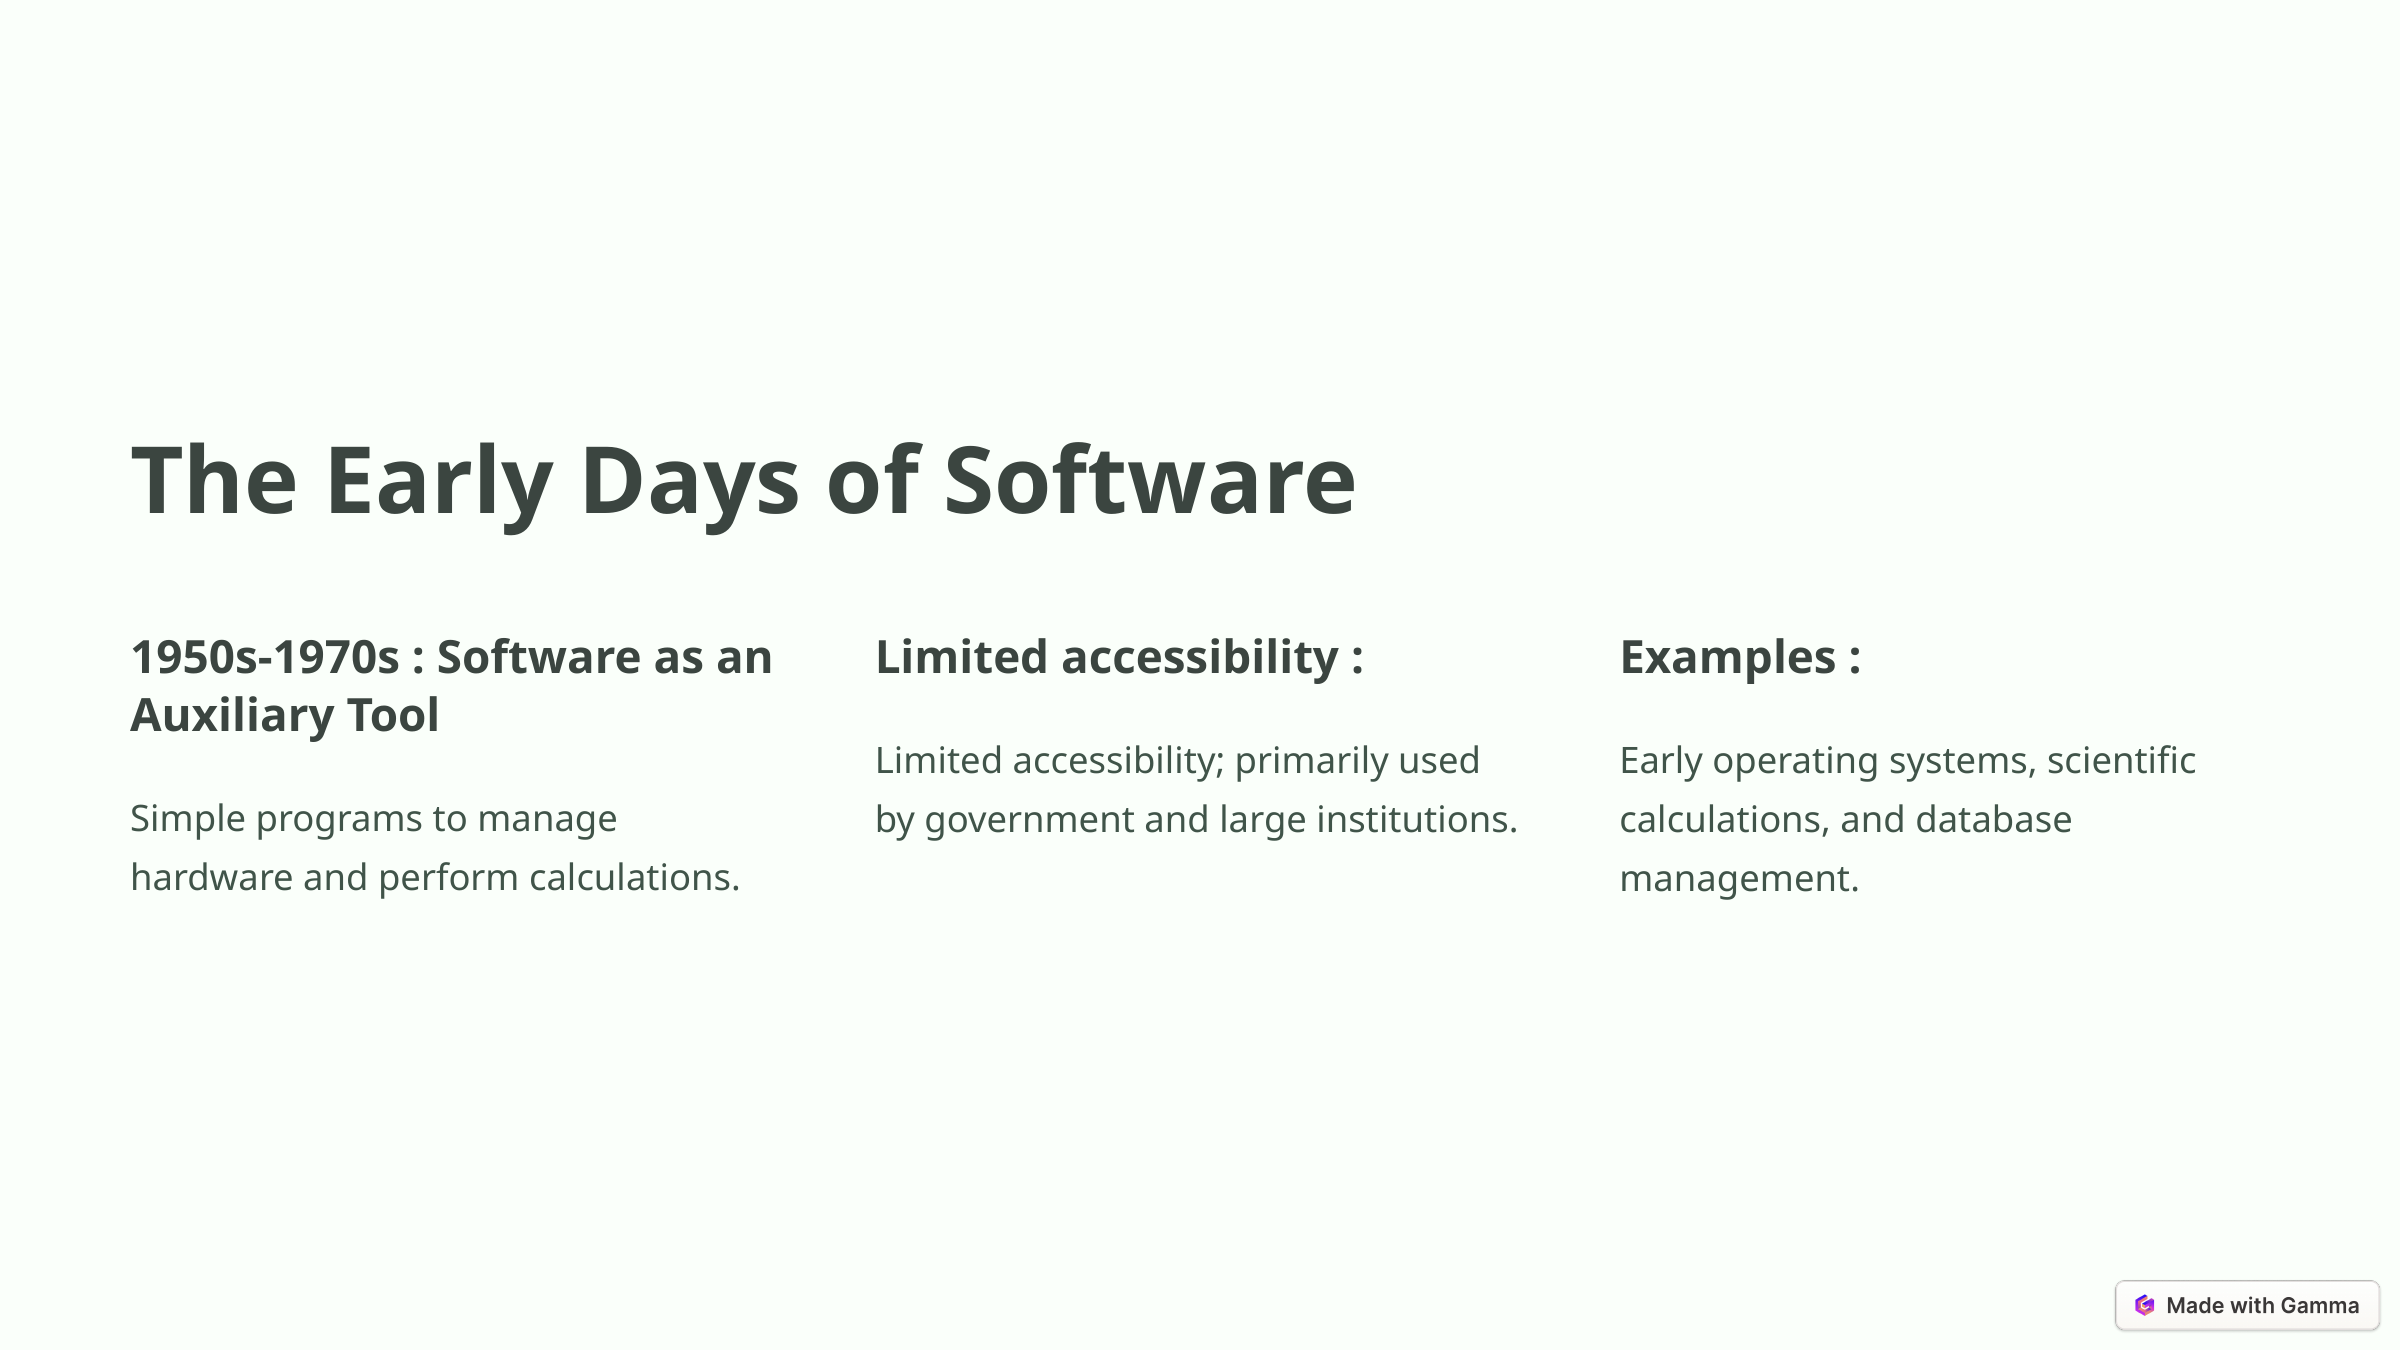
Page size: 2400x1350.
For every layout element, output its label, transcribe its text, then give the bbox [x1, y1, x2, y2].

text_box Limited accessibility : [874, 625, 1396, 684]
text_box 1950s-1970s : Software as an Auxiliary Tool [130, 625, 783, 743]
text_box Examples : [1619, 625, 2085, 684]
picture [2106, 1271, 2389, 1339]
text_box Simple programs to manage hardware and perform calculations. [130, 779, 783, 899]
text_box Early operating systems, scientific calculations, and database management. [1619, 721, 2272, 900]
text_box The Early Days of Software [130, 416, 1409, 533]
text_box Limited accessibility; primarily used by government and large institutions. [874, 721, 1528, 900]
